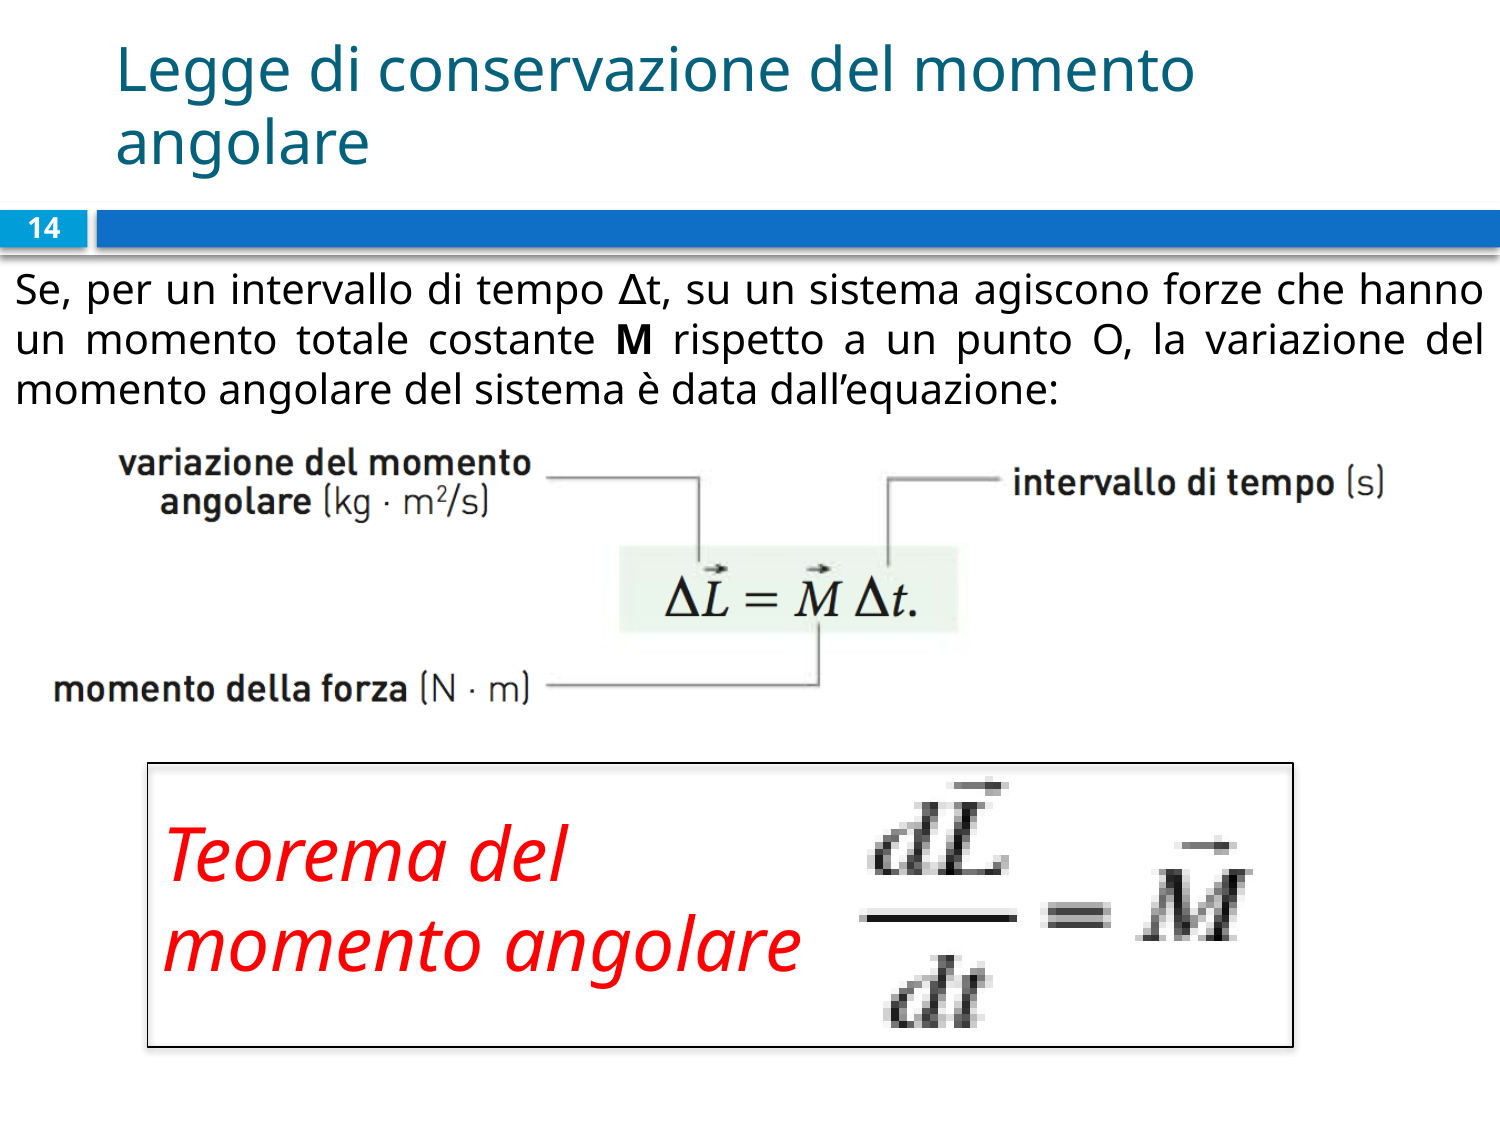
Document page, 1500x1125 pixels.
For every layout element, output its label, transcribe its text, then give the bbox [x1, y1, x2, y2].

slide_number 14 [0, 208, 88, 249]
text_box Se, per un intervallo di tempo ∆t, su un sistema agiscono forze che hanno un momento totale costante M rispetto a un punto O, la variazione del momento angolare del sistema è data dall’equazione: [0, 255, 1500, 421]
text_box [147, 762, 1294, 1048]
title Legge di conservazione del momento angolare [100, 22, 1438, 185]
picture [40, 431, 1406, 717]
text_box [844, 762, 1270, 1036]
